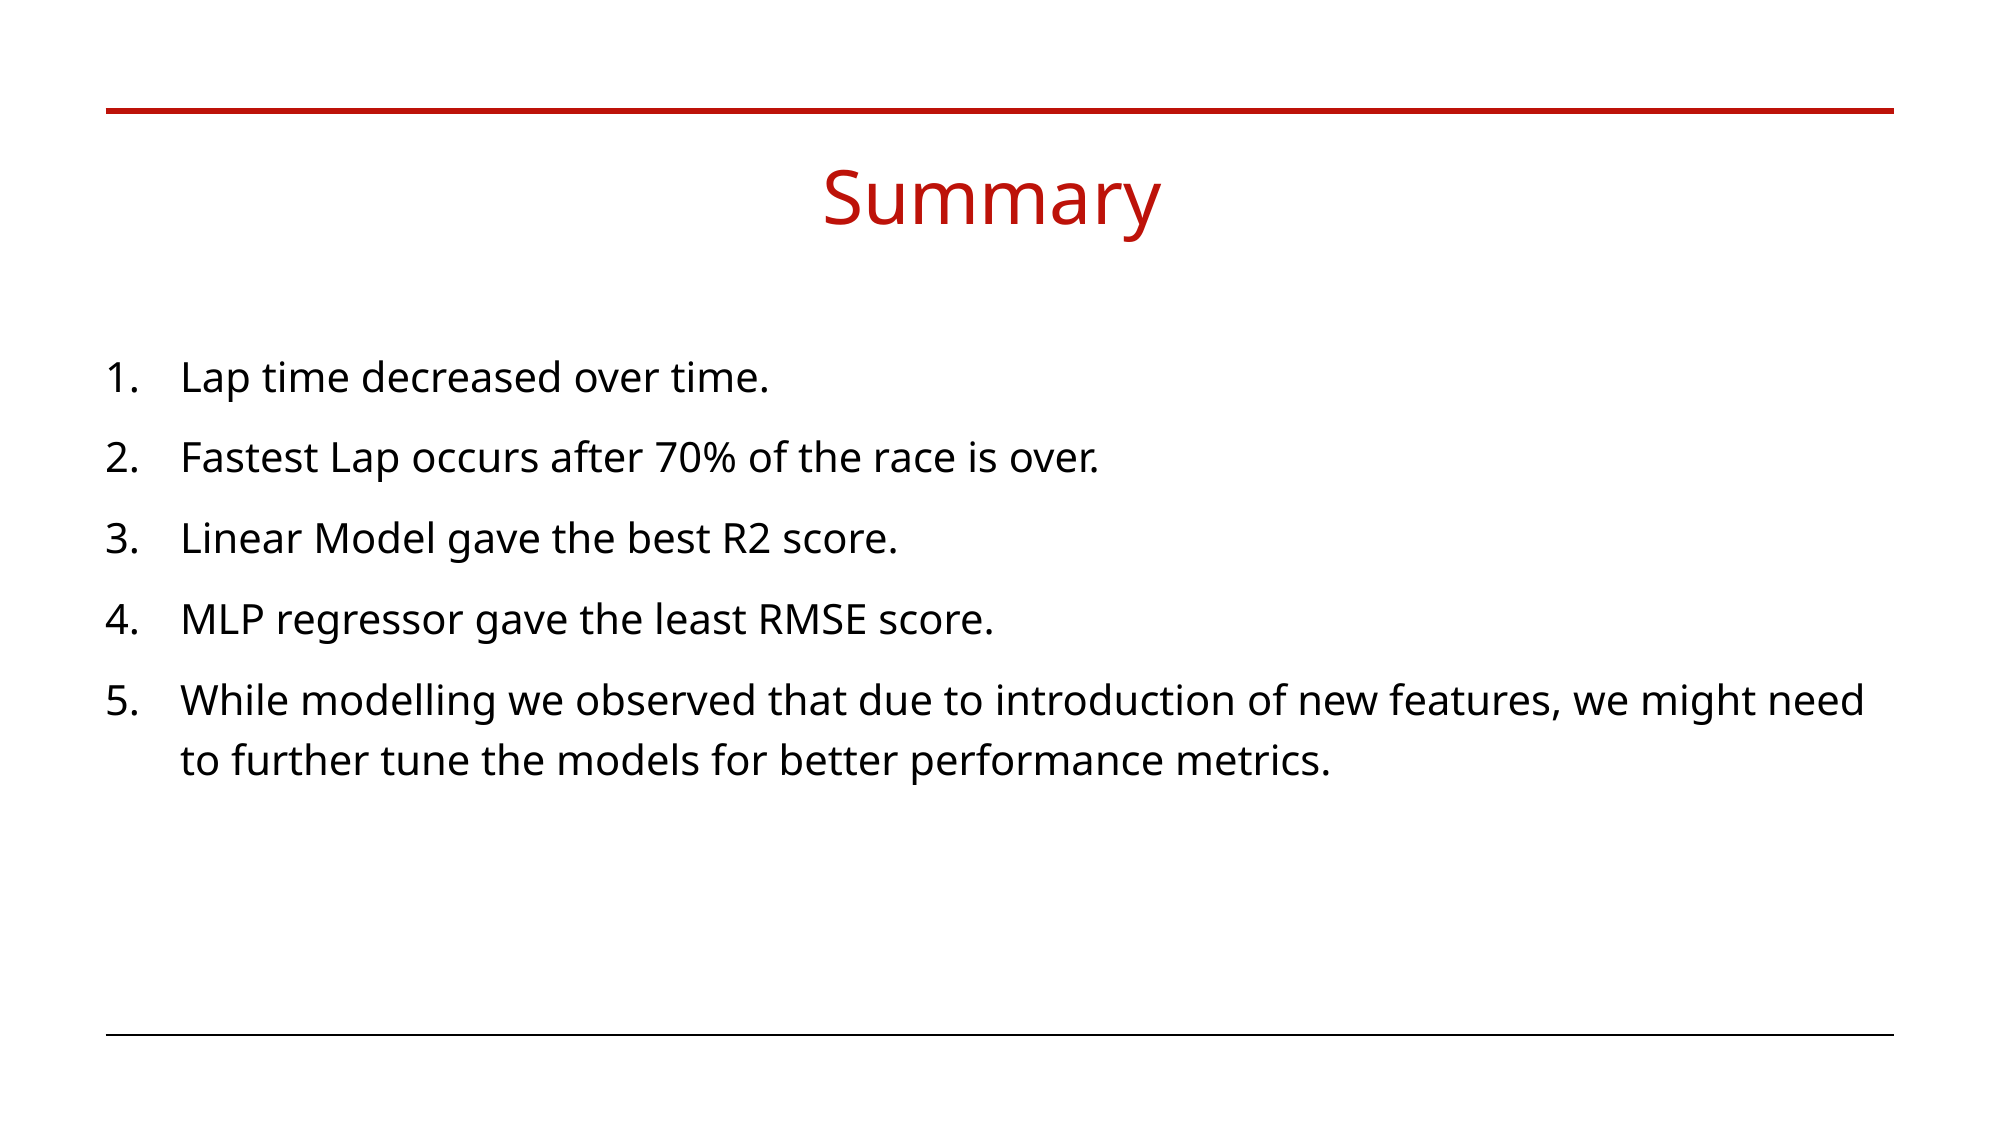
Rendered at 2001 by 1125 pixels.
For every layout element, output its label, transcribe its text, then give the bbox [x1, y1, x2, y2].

list Lap time decreased over time. Fastest Lap occurs after 70% of the race is over. Linear Model gave the best R2 score. MLP regressor gave the least RMSE score. While modelling we observed that due to introduction of new features, we might need to further tune the models for better performance metrics. [90, 332, 1894, 994]
title Summary [90, 156, 1894, 332]
